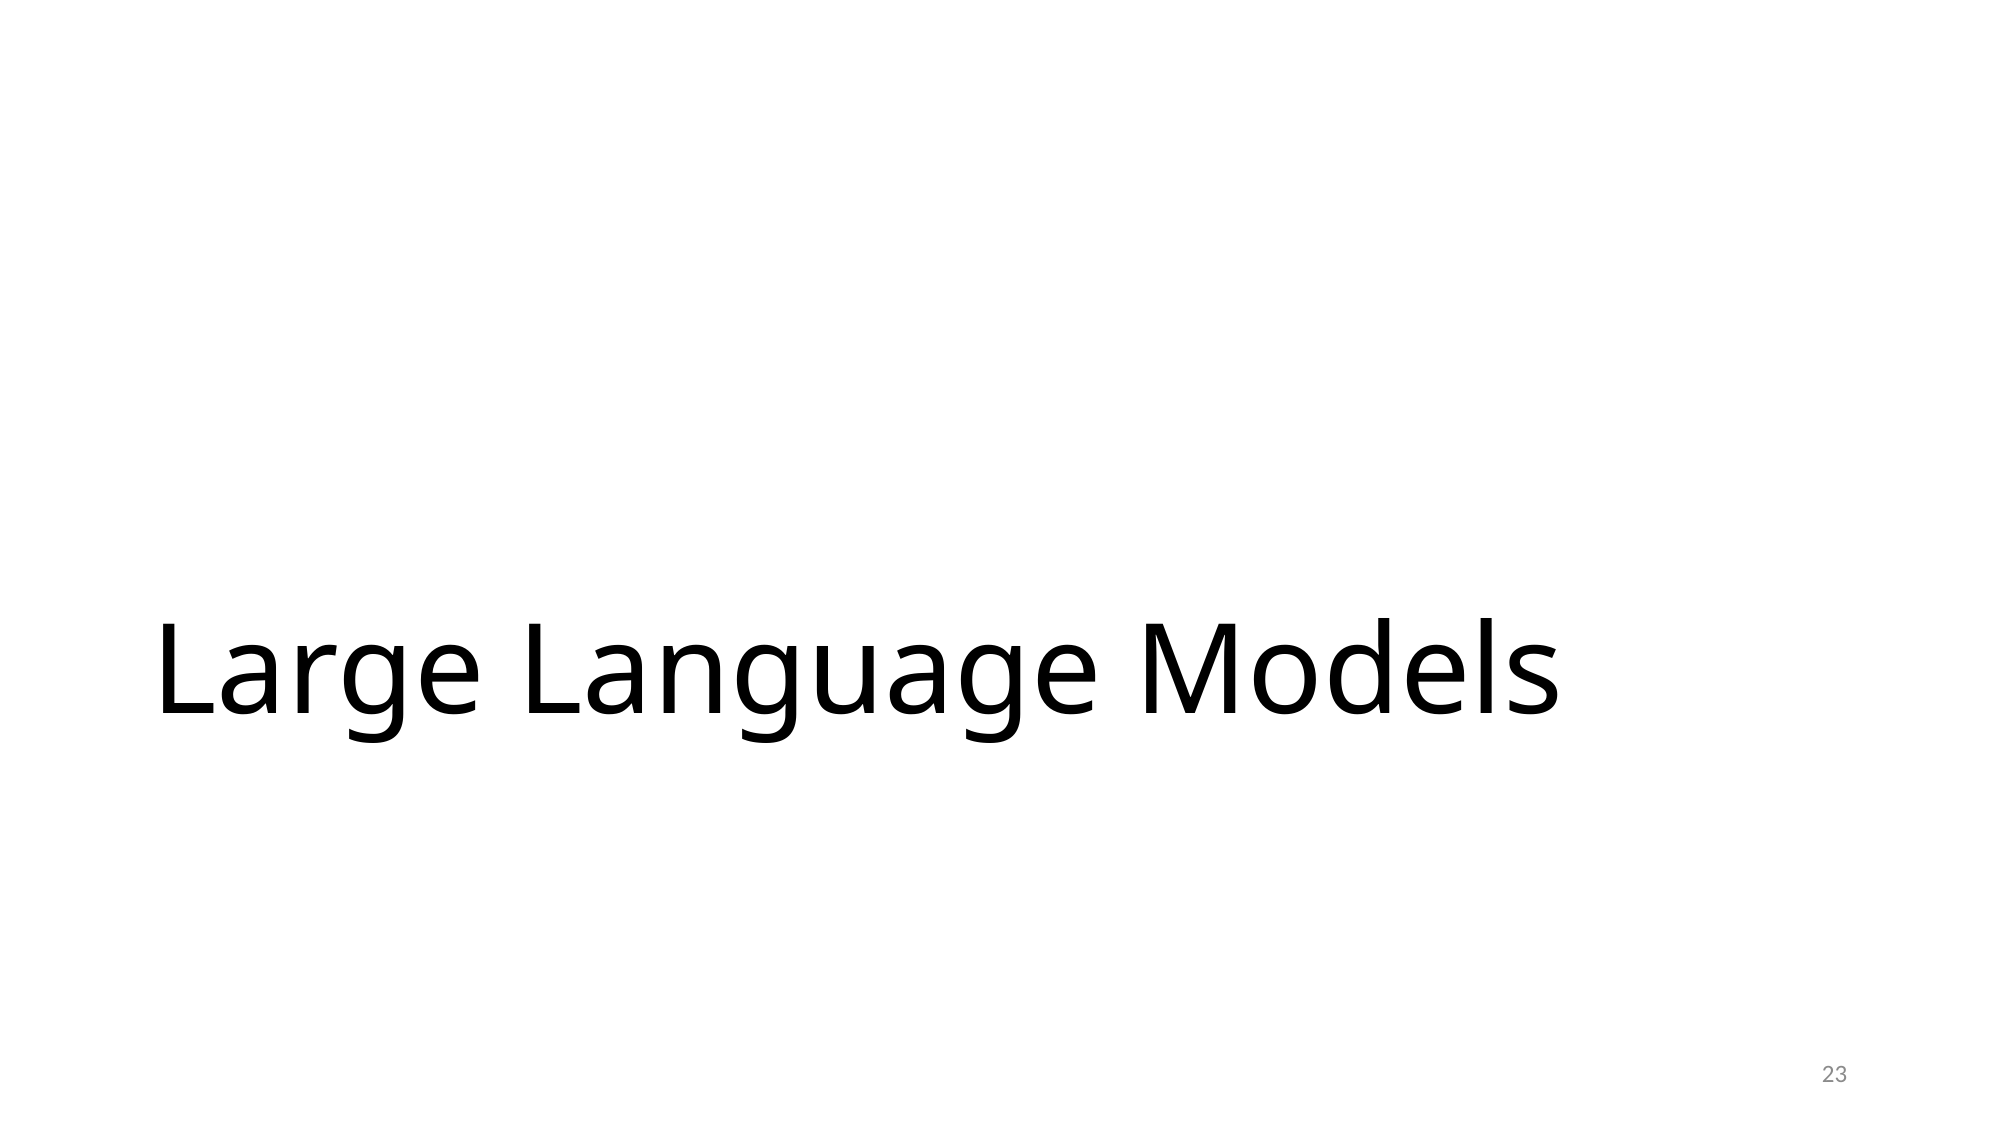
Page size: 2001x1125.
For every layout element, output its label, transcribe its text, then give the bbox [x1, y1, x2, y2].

title Large Language Models [136, 280, 1862, 749]
slide_number 23 [1412, 1042, 1863, 1103]
